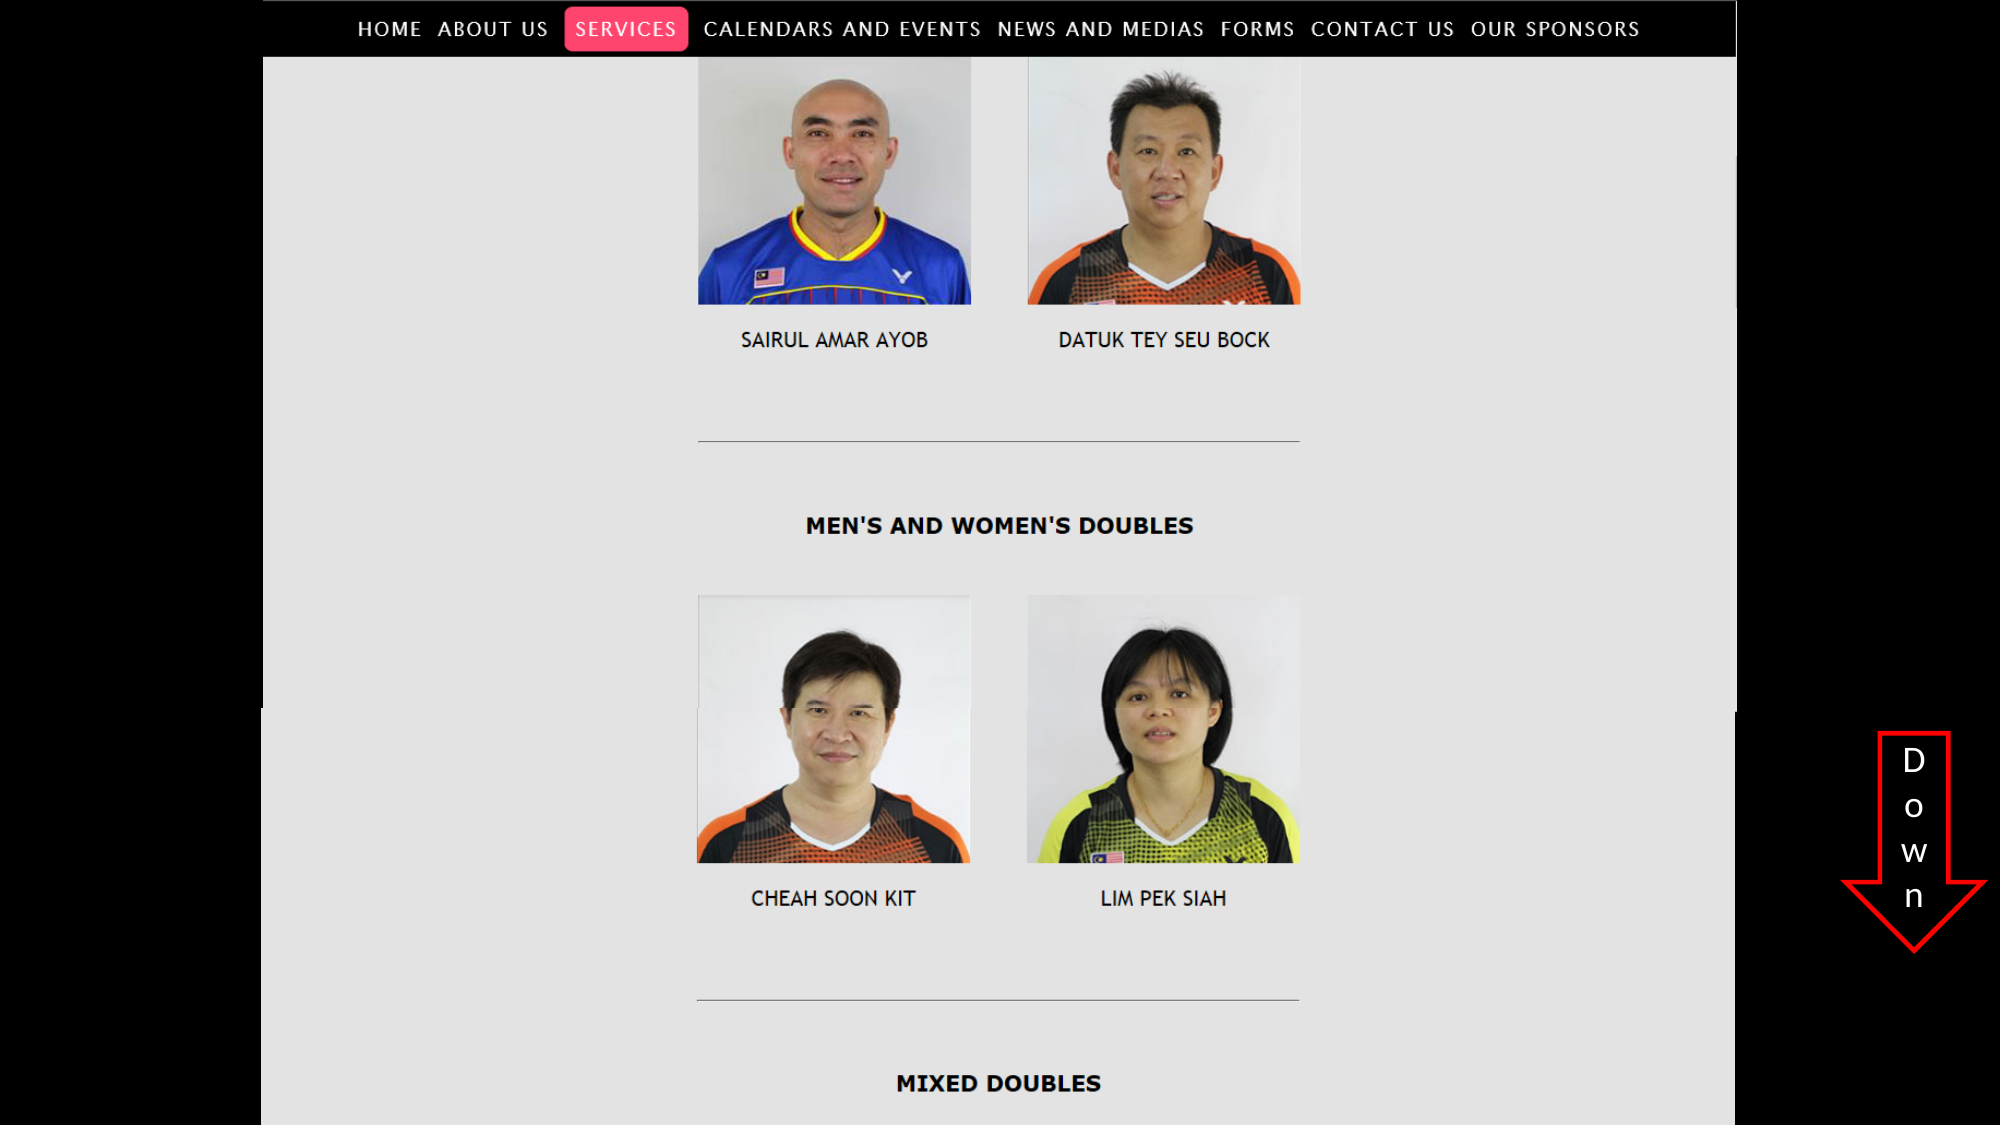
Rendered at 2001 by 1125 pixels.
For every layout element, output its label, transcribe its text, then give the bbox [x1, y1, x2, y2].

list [263, 0, 1737, 714]
picture [261, 708, 1735, 1125]
text_box Down [1843, 732, 1986, 953]
